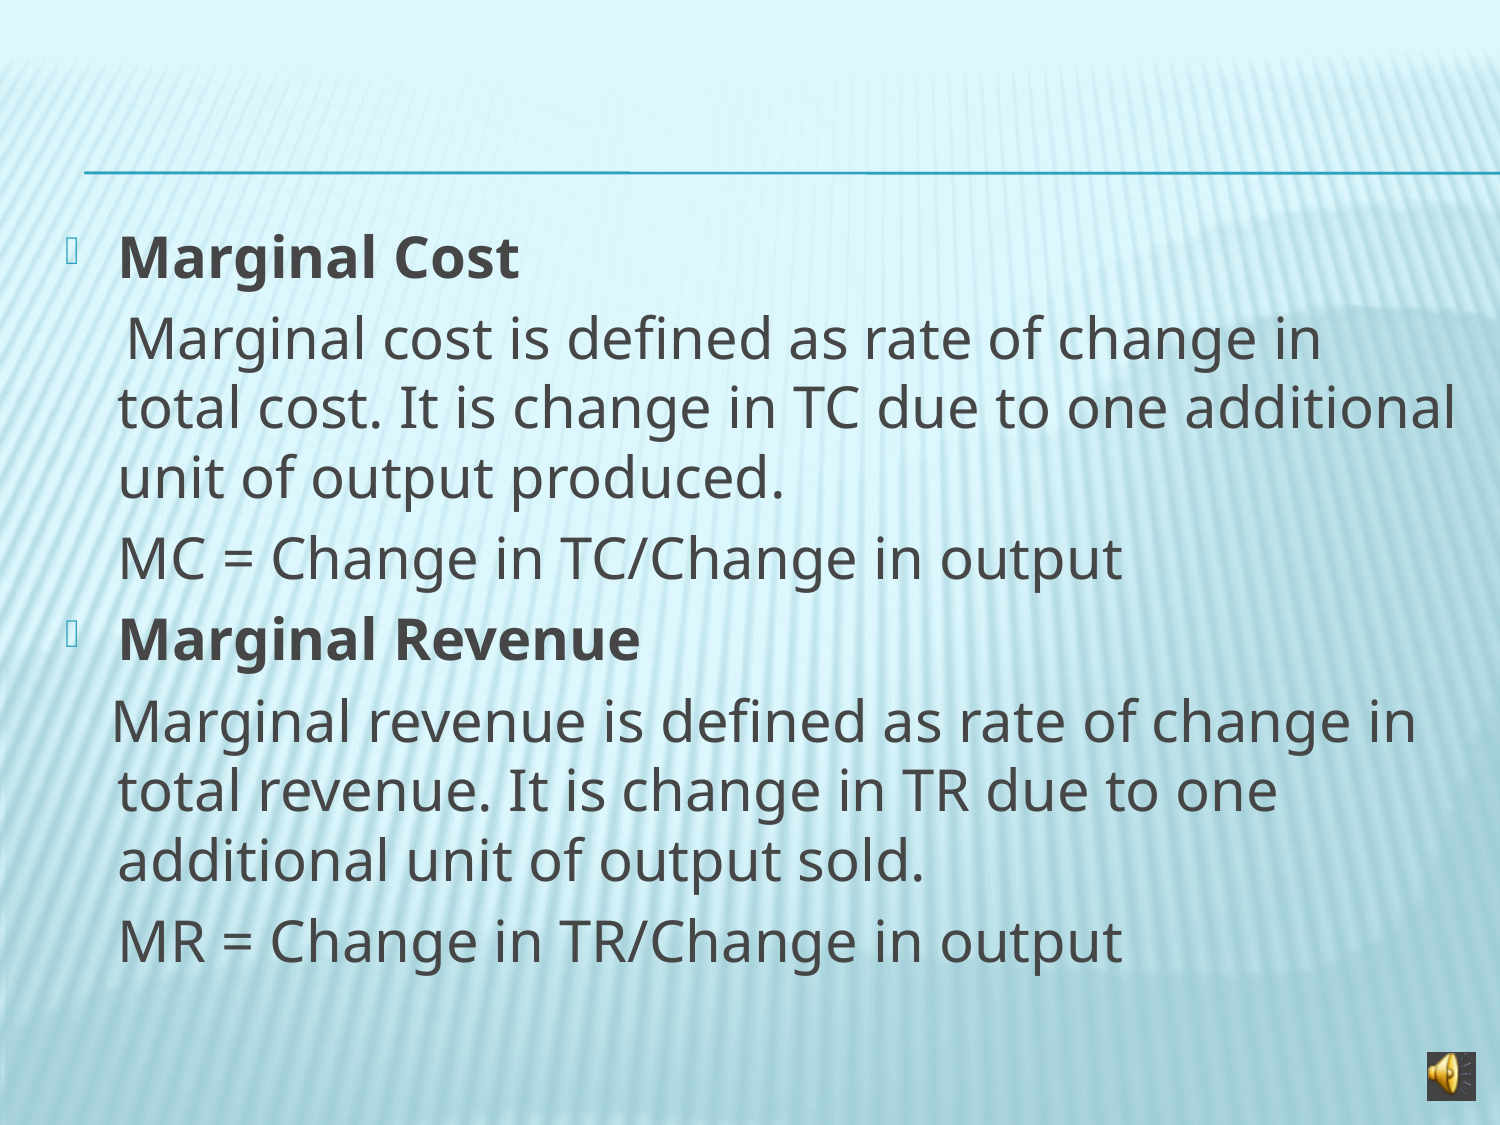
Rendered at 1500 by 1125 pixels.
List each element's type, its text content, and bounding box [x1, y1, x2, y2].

list Marginal Cost Marginal cost is defined as rate of change in total cost. It is change in TC due to one additional unit of output produced. MC = Change in TC/Change in output Marginal Revenue Marginal revenue is defined as rate of change in total revenue. It is change in TR due to one additional unit of output sold. MR = Change in TR/Change in output [49, 212, 1476, 998]
picture [1426, 1051, 1477, 1102]
